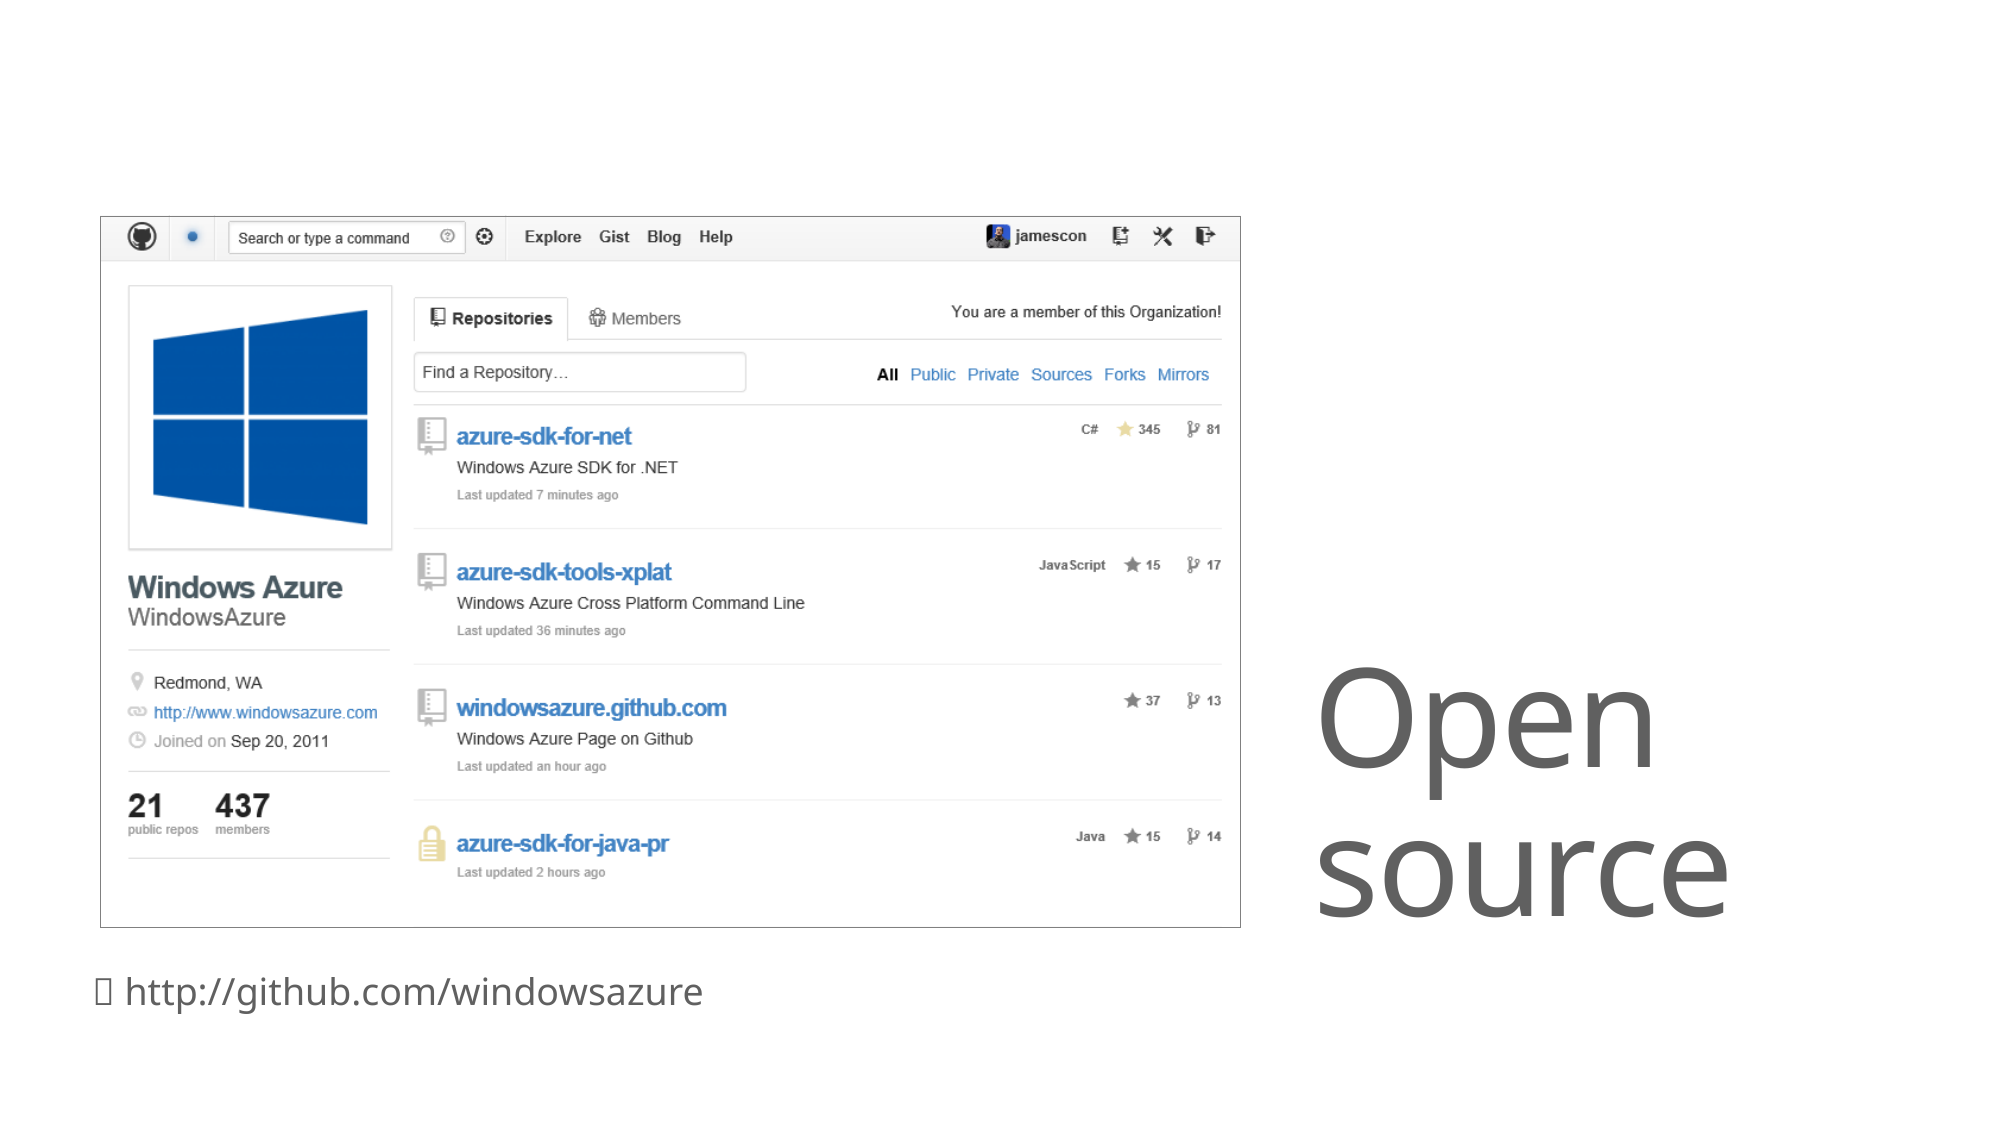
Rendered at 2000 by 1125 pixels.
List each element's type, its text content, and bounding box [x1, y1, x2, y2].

text_box  http://github.com/windowsazure [91, 960, 705, 1021]
picture [100, 215, 1241, 928]
text_box Open source [1313, 648, 1959, 946]
